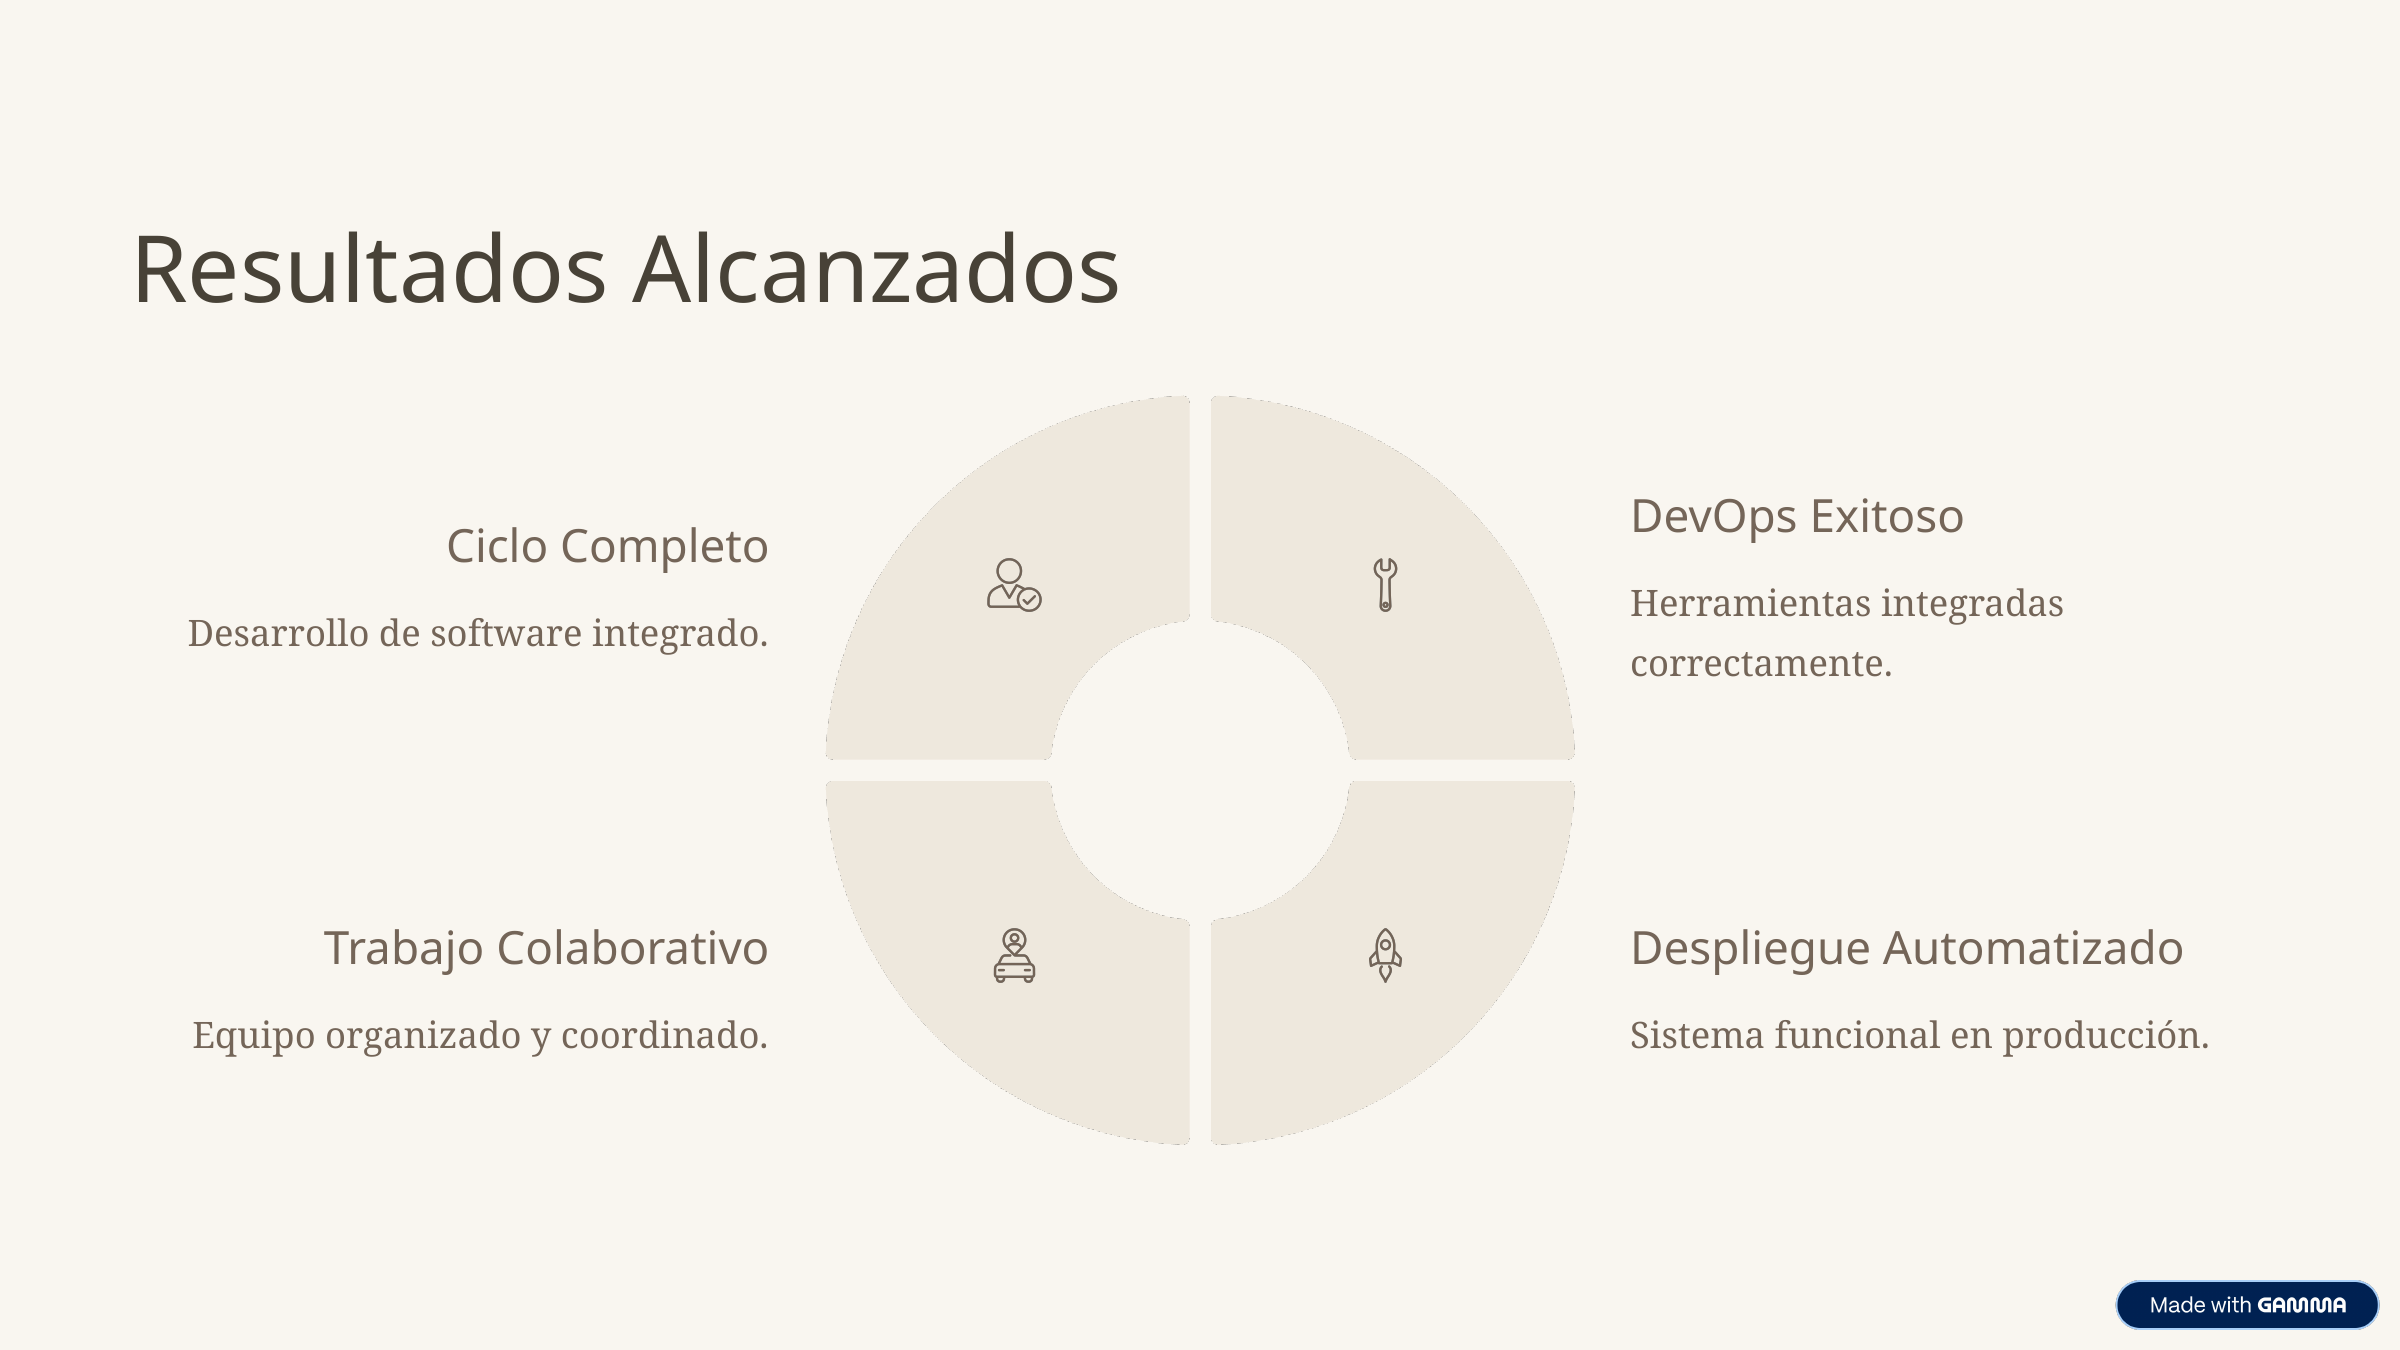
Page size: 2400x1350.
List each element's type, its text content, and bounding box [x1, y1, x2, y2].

picture [2106, 1271, 2389, 1339]
text_box Ciclo Completo [304, 514, 770, 573]
text_box Herramientas integradas correctamente. [1630, 564, 2270, 684]
text_box Sistema funcional en producción. [1630, 996, 2270, 1057]
text_box Despliegue Automatizado [1630, 916, 2217, 975]
text_box Desarrollo de software integrado. [130, 594, 770, 654]
text_box Equipo organizado y coordinado. [130, 996, 770, 1057]
text_box DevOps Exitoso [1630, 484, 2096, 543]
text_box Resultados Alcanzados [130, 205, 1181, 322]
picture [825, 395, 1575, 1145]
text_box Trabajo Colaborativo [284, 916, 770, 975]
